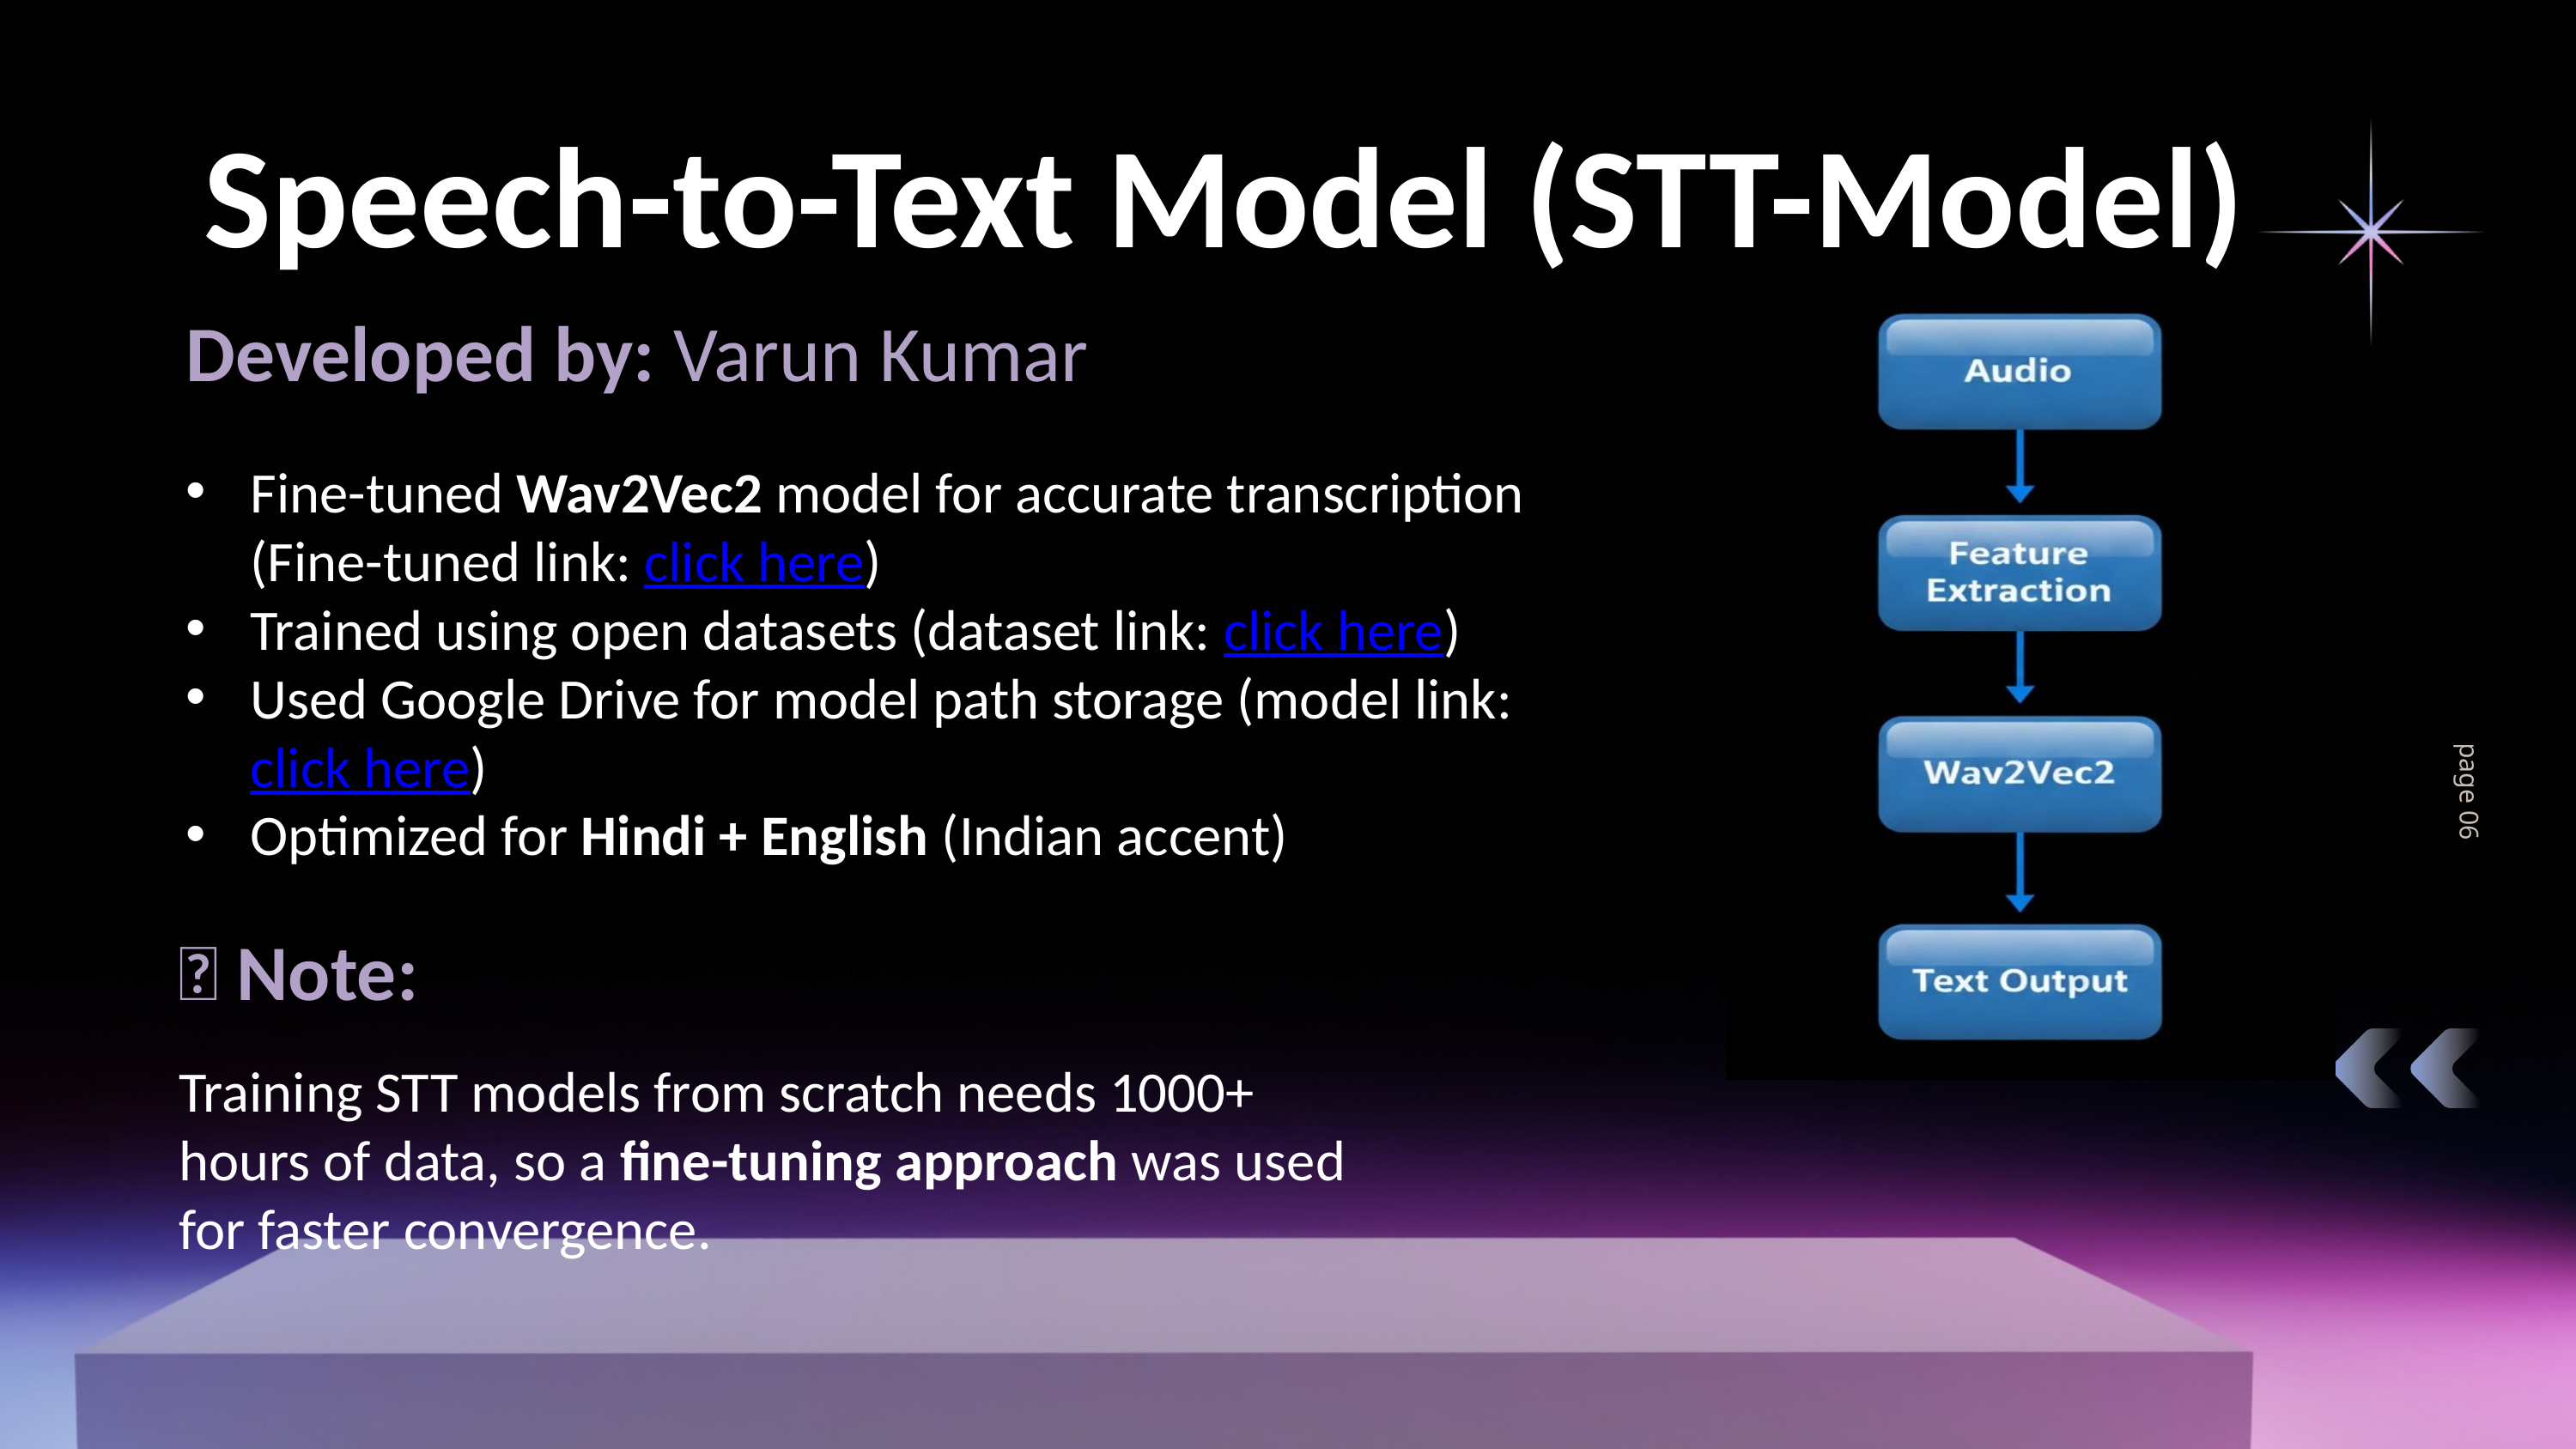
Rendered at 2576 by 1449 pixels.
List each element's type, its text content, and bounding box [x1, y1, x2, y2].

text_box Speech-to-Text Model (STT-Model) [204, 82, 2299, 276]
text_box [2331, 1028, 2409, 1108]
picture [1726, 294, 2336, 1080]
text_box page 06 [2454, 701, 2491, 882]
text_box [2409, 1028, 2488, 1108]
text_box Developed by: Varun Kumar Fine-tuned Wav2Vec2 model for accurate transcription (Fine-tuned link: click here) Trained using open datasets (dataset link: click here) Used Google Drive for model path storage (model link: click here) Optimized for Hindi + English (Indian accent) [185, 339, 1652, 925]
text_box [0, 0, 2576, 1449]
text_box [2256, 117, 2486, 347]
text_box 🧠 Note: Training STT models from scratch needs 1000+ hours of data, so a fine-tuning approach was used for faster convergence. [166, 915, 1363, 1267]
